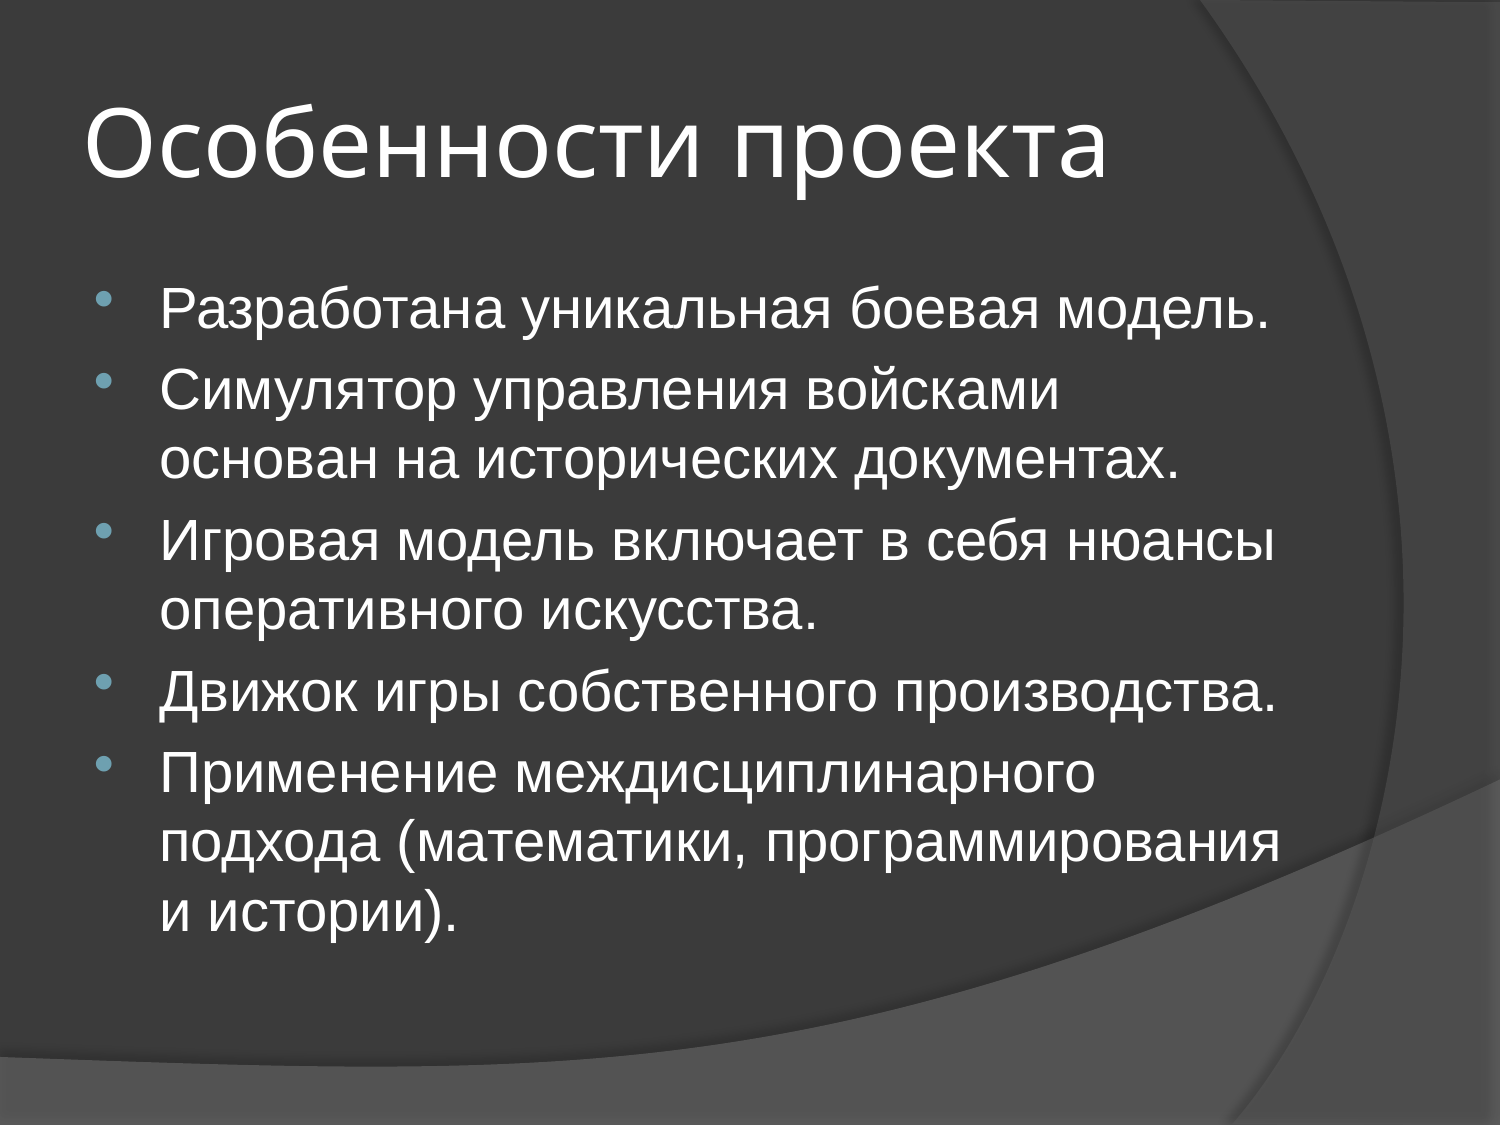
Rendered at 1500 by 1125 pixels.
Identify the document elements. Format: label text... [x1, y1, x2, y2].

title Особенности проекта [74, 44, 1301, 233]
list Разработана уникальная боевая модель. Симулятор управления войсками основан на исторических документах. Игровая модель включает в себя нюансы оперативного искусства. Движок игры собственного производства. Применение междисциплинарного подхода (математики, программирования и истории). [74, 262, 1301, 1006]
